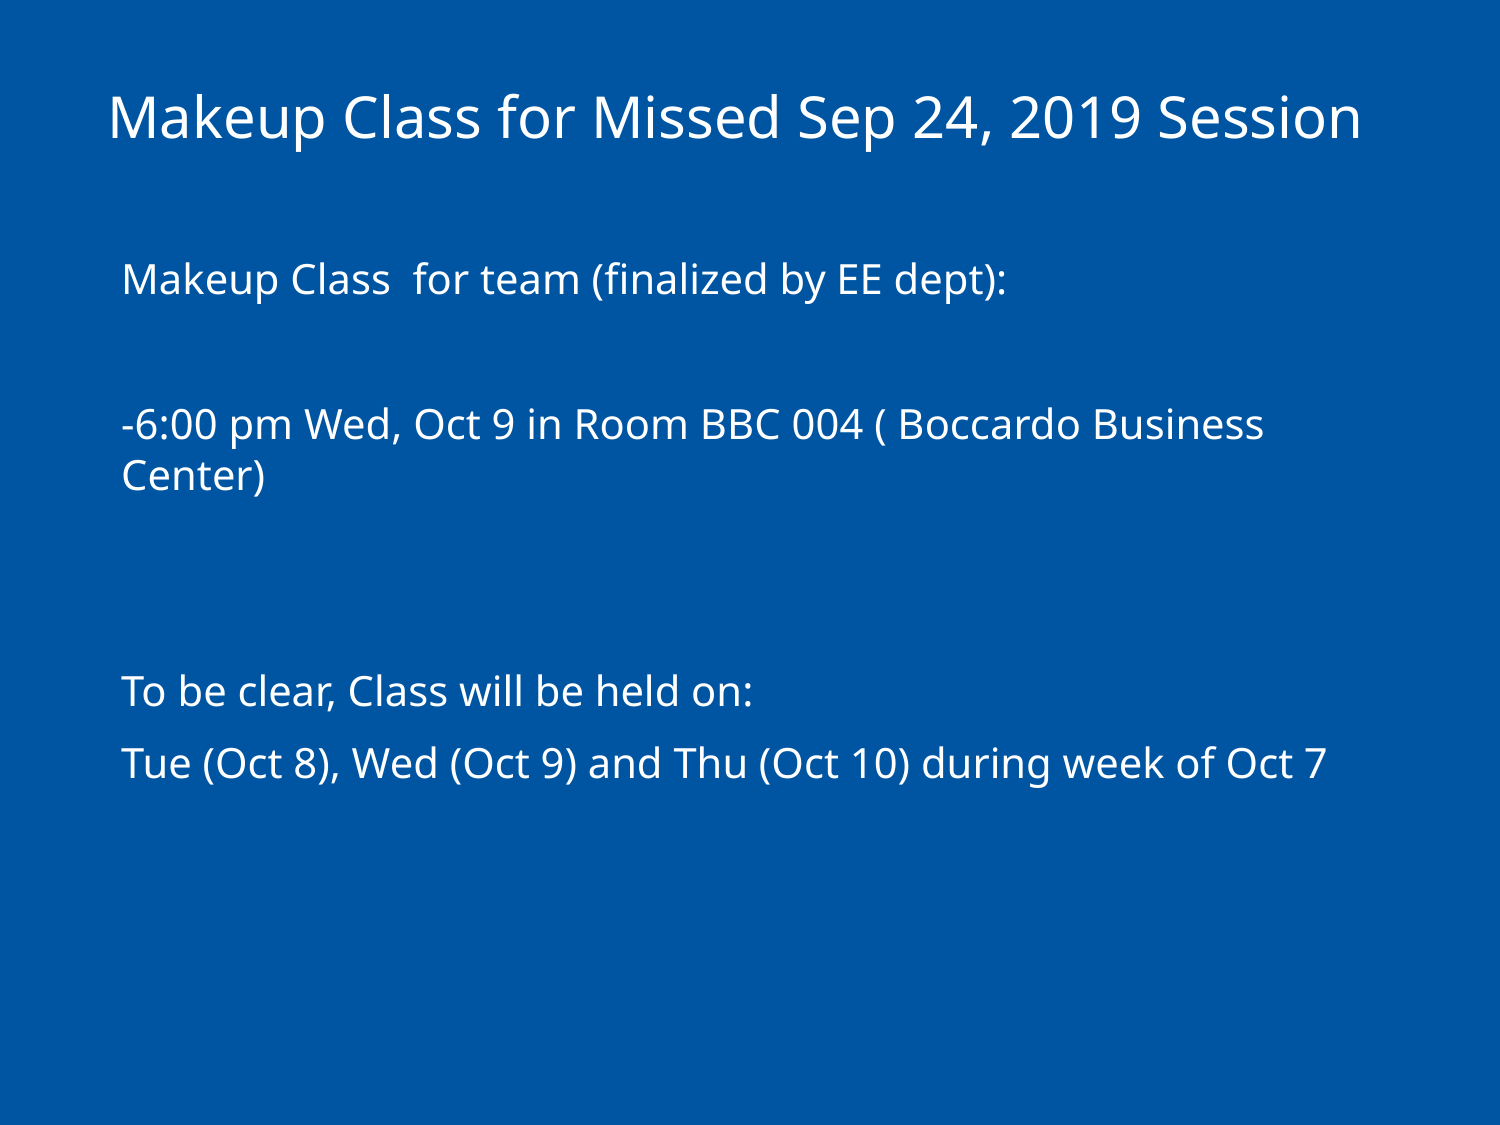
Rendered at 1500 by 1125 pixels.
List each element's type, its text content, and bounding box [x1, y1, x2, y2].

list Makeup Class for team (finalized by EE dept): -6:00 pm Wed, Oct 9 in Room BBC 004 ( Boccardo Business Center) To be clear, Class will be held on: Tue (Oct 8), Wed (Oct 9) and Thu (Oct 10) during week of Oct 7 [106, 246, 1401, 945]
title Makeup Class for Missed Sep 24, 2019 Session [88, 44, 1383, 190]
